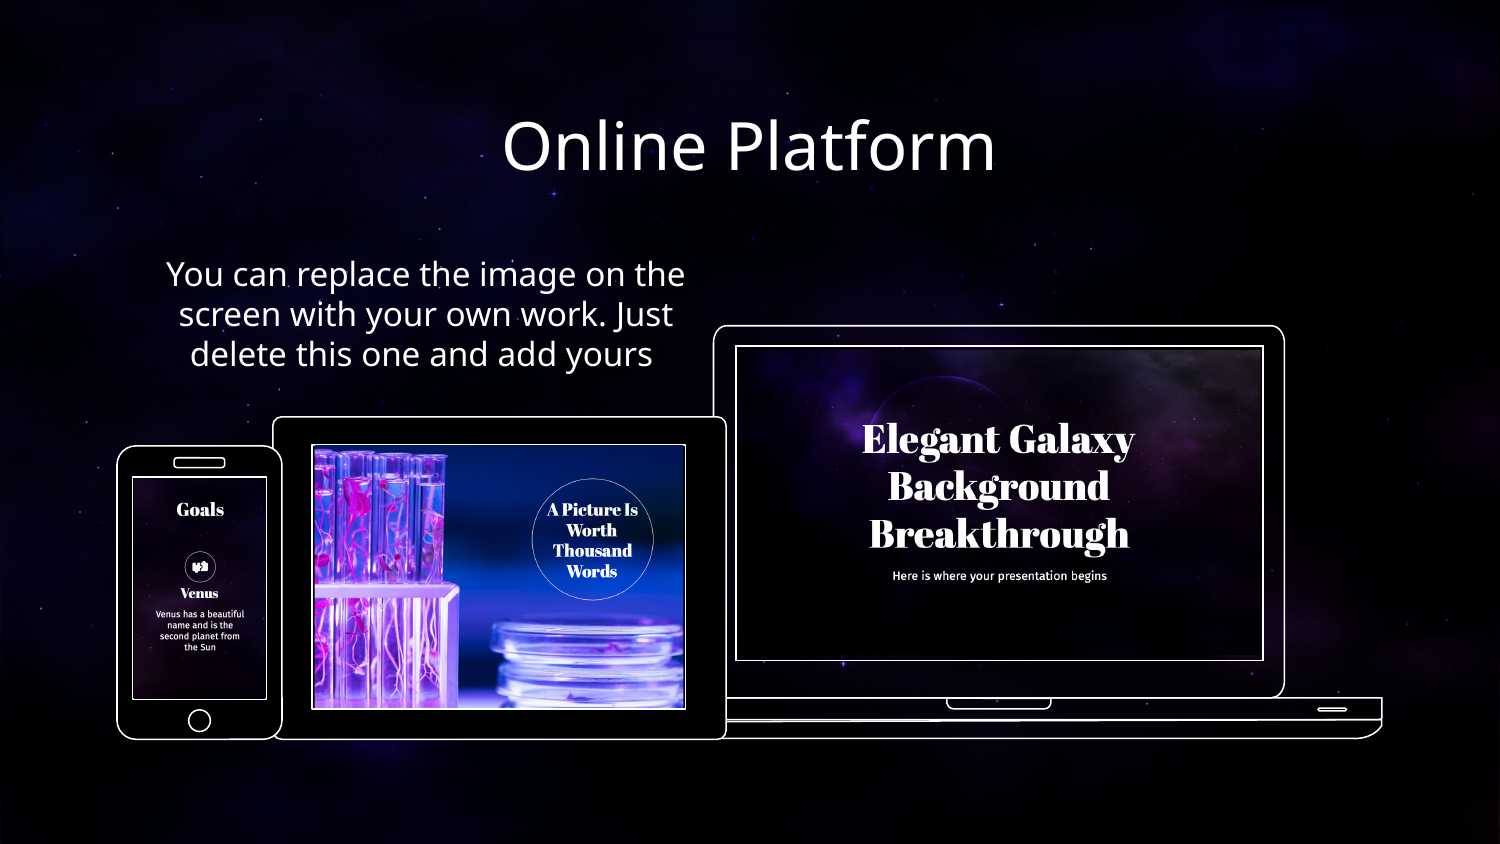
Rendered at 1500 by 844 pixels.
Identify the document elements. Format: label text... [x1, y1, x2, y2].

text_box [116, 445, 283, 740]
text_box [615, 325, 1384, 742]
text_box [337, 351, 661, 444]
subtitle You can replace the image on the screen with your own work. Just delete this one and add yours [148, 239, 704, 387]
picture [0, 0, 1500, 844]
title Online Platform [116, 88, 1383, 183]
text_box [337, 716, 661, 805]
